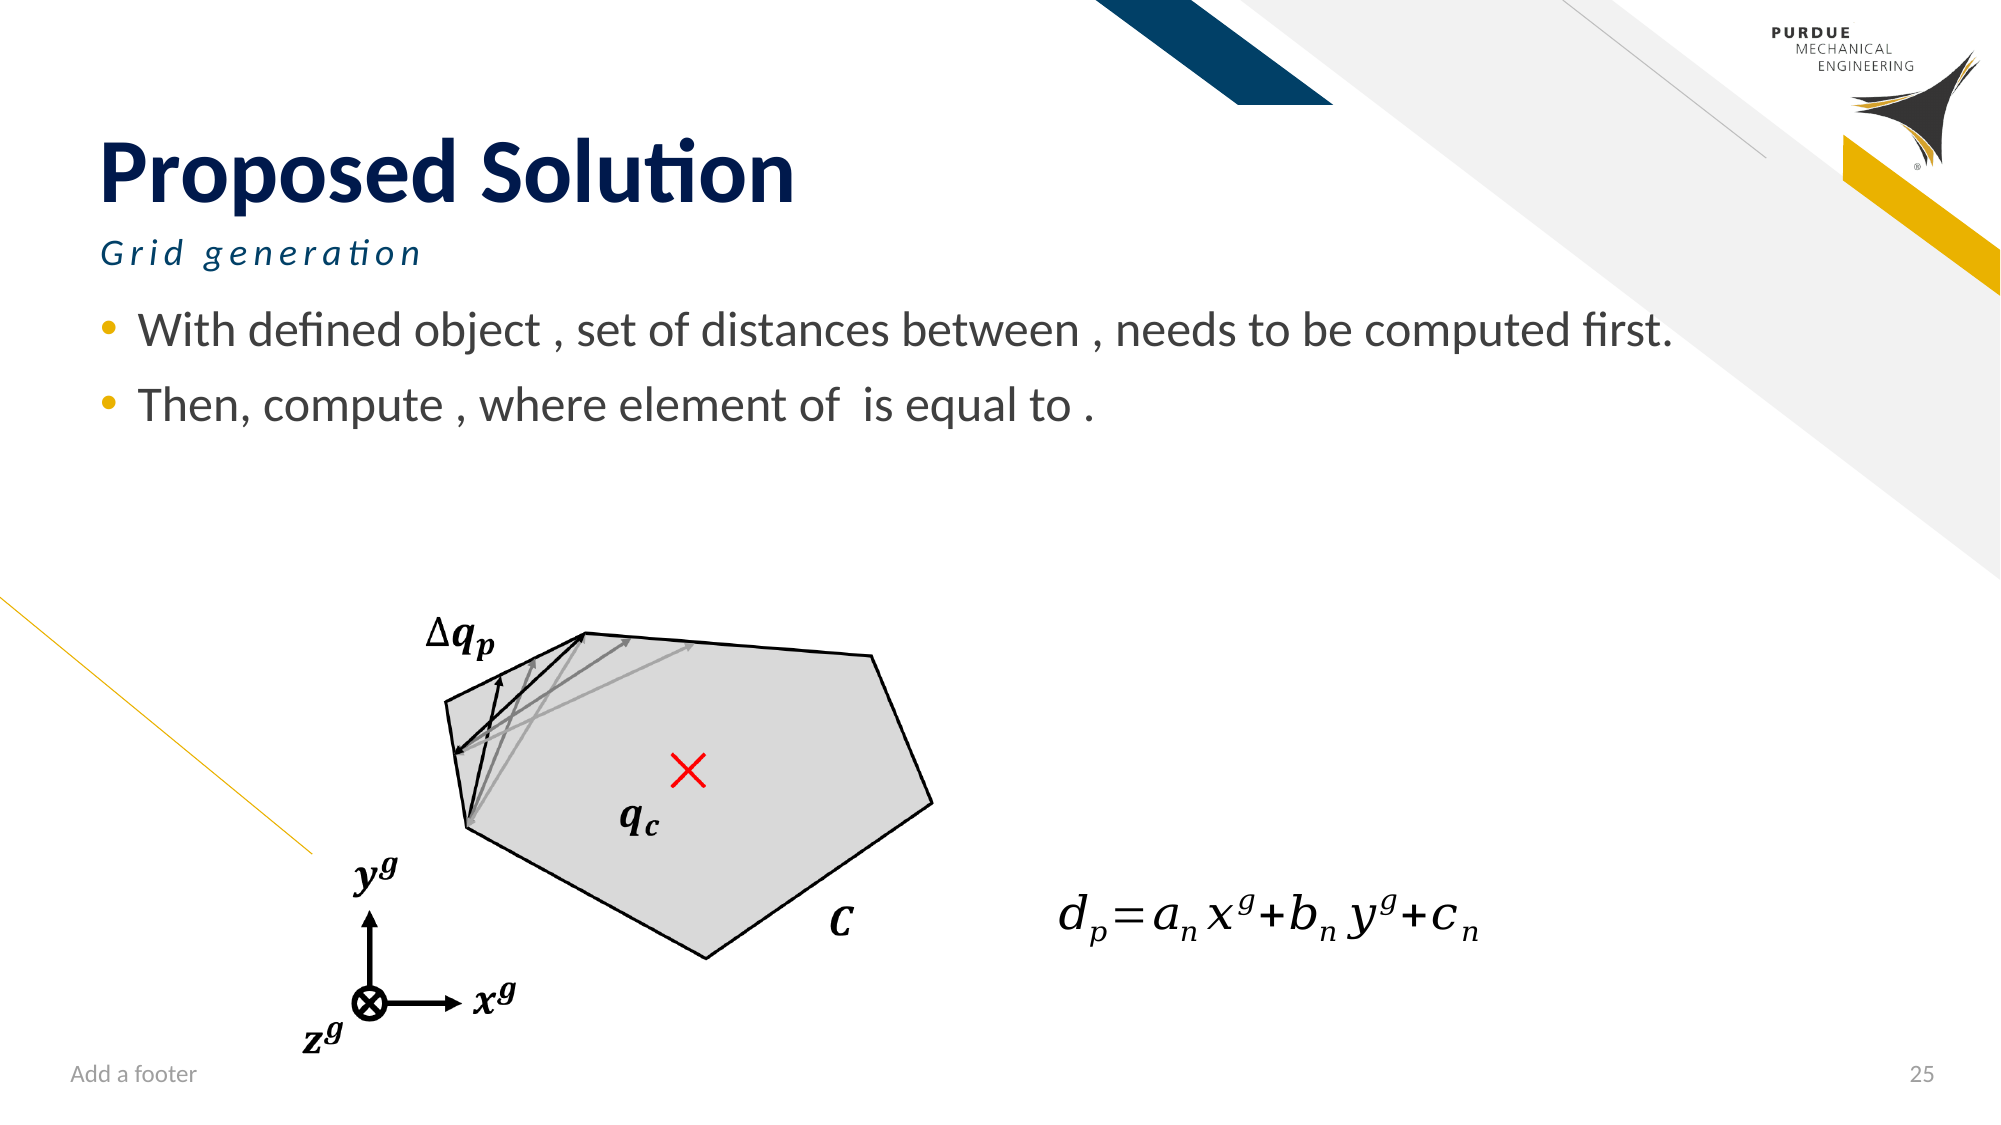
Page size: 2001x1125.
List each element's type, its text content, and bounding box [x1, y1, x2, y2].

footer Add a footer [55, 1042, 731, 1103]
title Proposed Solution [85, 34, 1453, 223]
picture [1765, 22, 1988, 186]
list Grid generation [85, 225, 1521, 326]
picture [275, 600, 934, 1068]
slide_number 25 [1828, 1042, 1950, 1103]
